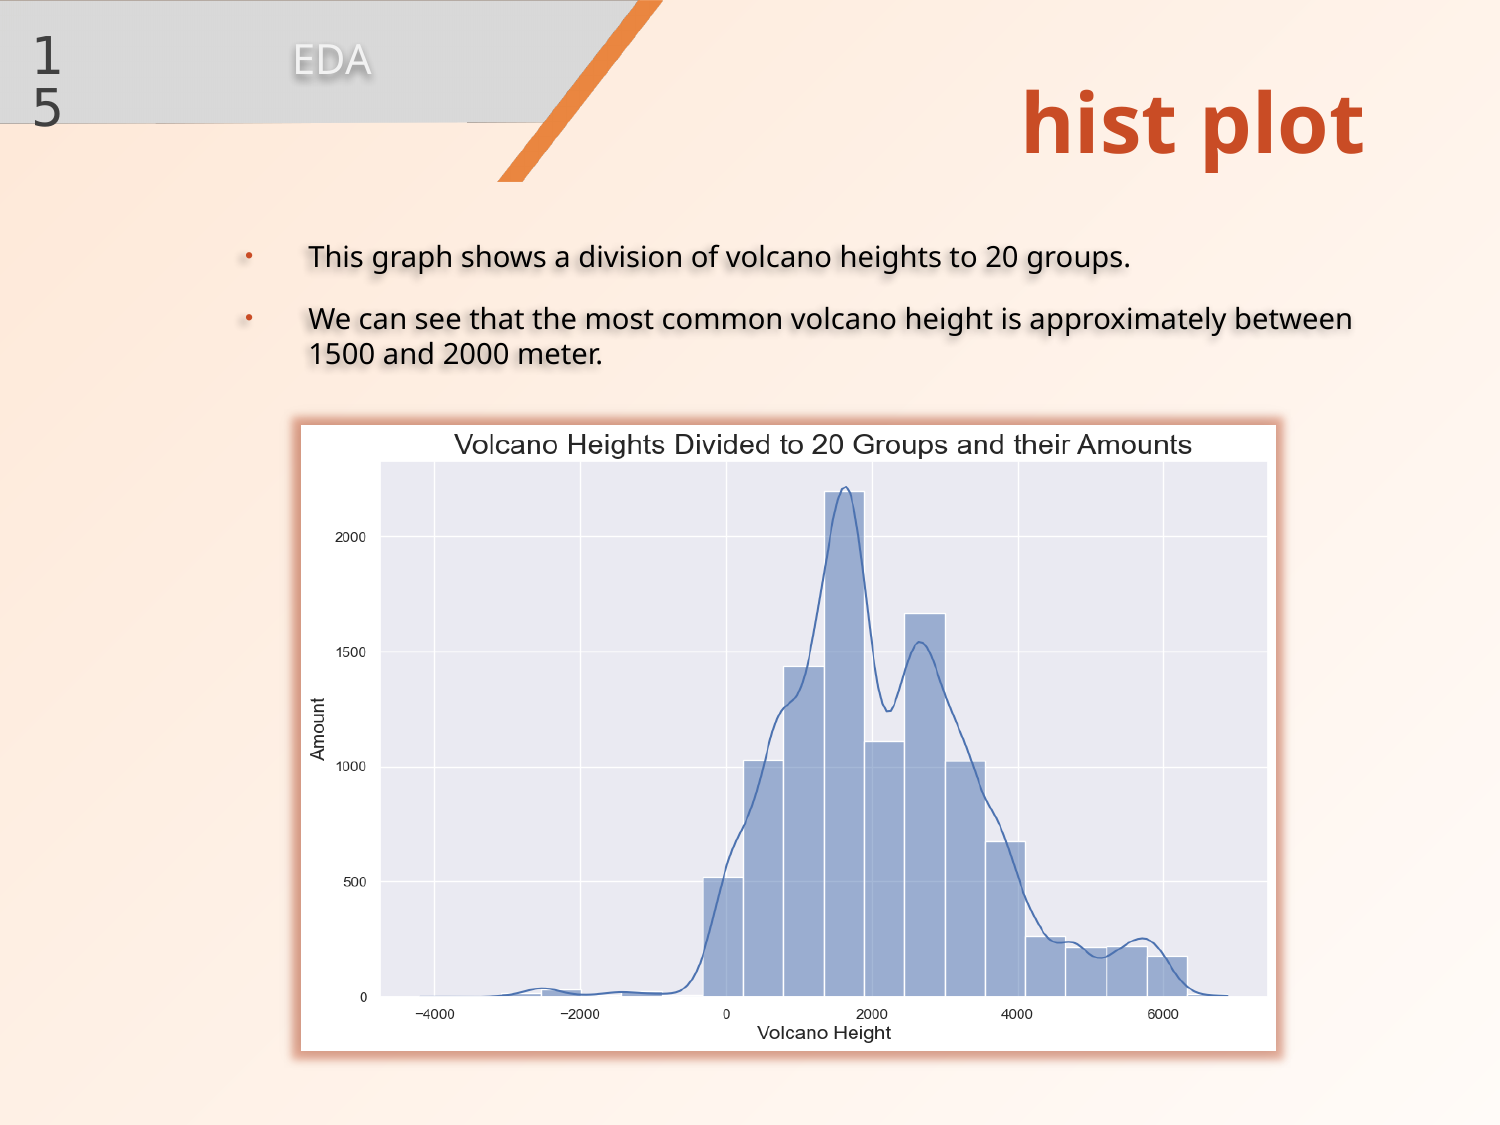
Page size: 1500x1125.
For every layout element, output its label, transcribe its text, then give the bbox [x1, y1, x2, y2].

picture [300, 425, 1276, 1051]
title hist plot [691, 65, 1426, 176]
text_box This graph shows a division of volcano heights to 20 groups. We can see that the most common volcano height is approximately between 1500 and 2000 meter. [220, 231, 1405, 449]
picture [0, 0, 663, 182]
text_box EDA [277, 40, 408, 90]
slide_number 15 [29, 42, 112, 93]
